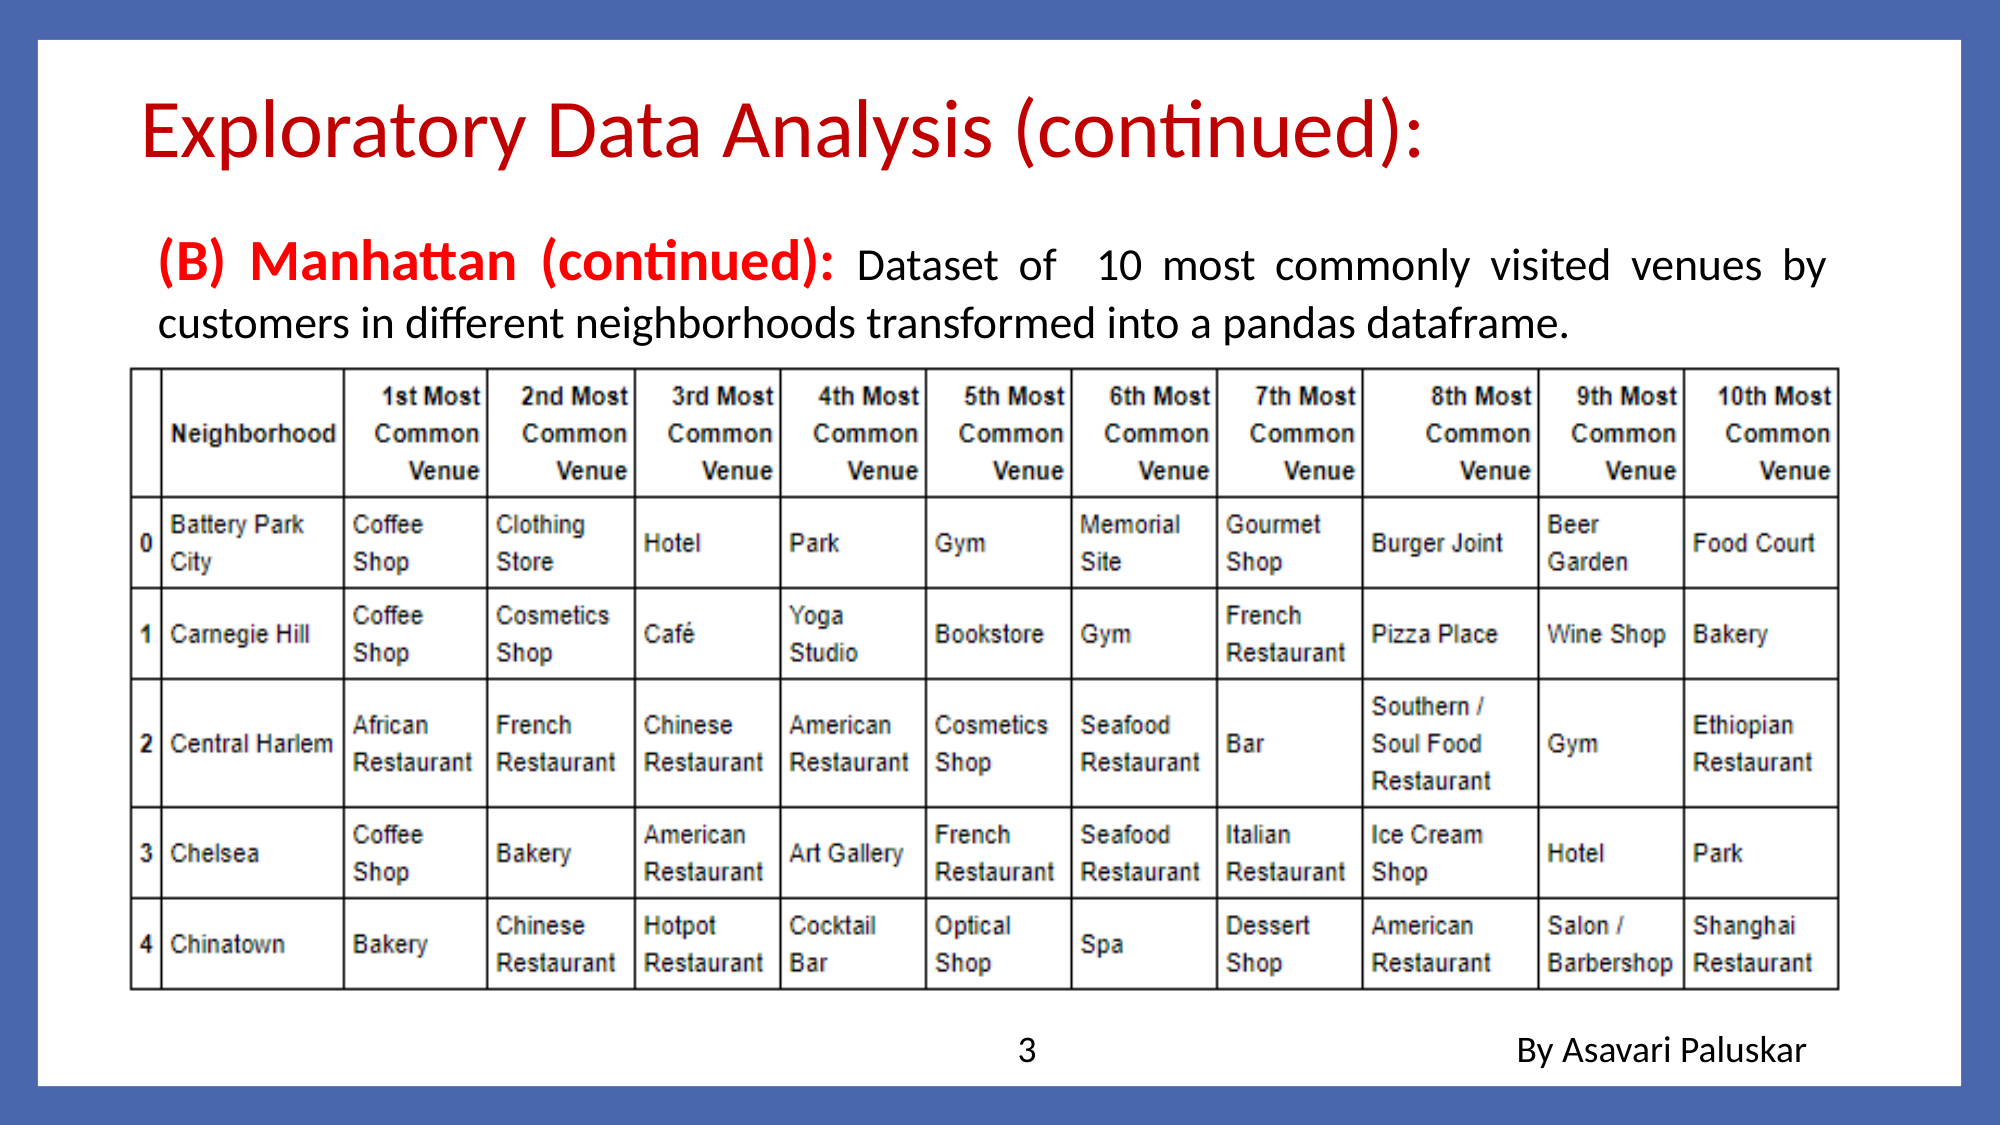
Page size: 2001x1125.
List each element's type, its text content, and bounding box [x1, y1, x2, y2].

picture [125, 356, 1843, 1007]
text_box (B) Manhattan (continued): Dataset of 10 most commonly visited venues by customers in different neighborhoods transformed into a pandas dataframe. [143, 214, 1843, 354]
text_box Exploratory Data Analysis (continued): [125, 67, 1541, 182]
text_box 3 [1001, 1018, 1052, 1078]
text_box By Asavari Paluskar [1380, 1017, 1944, 1078]
